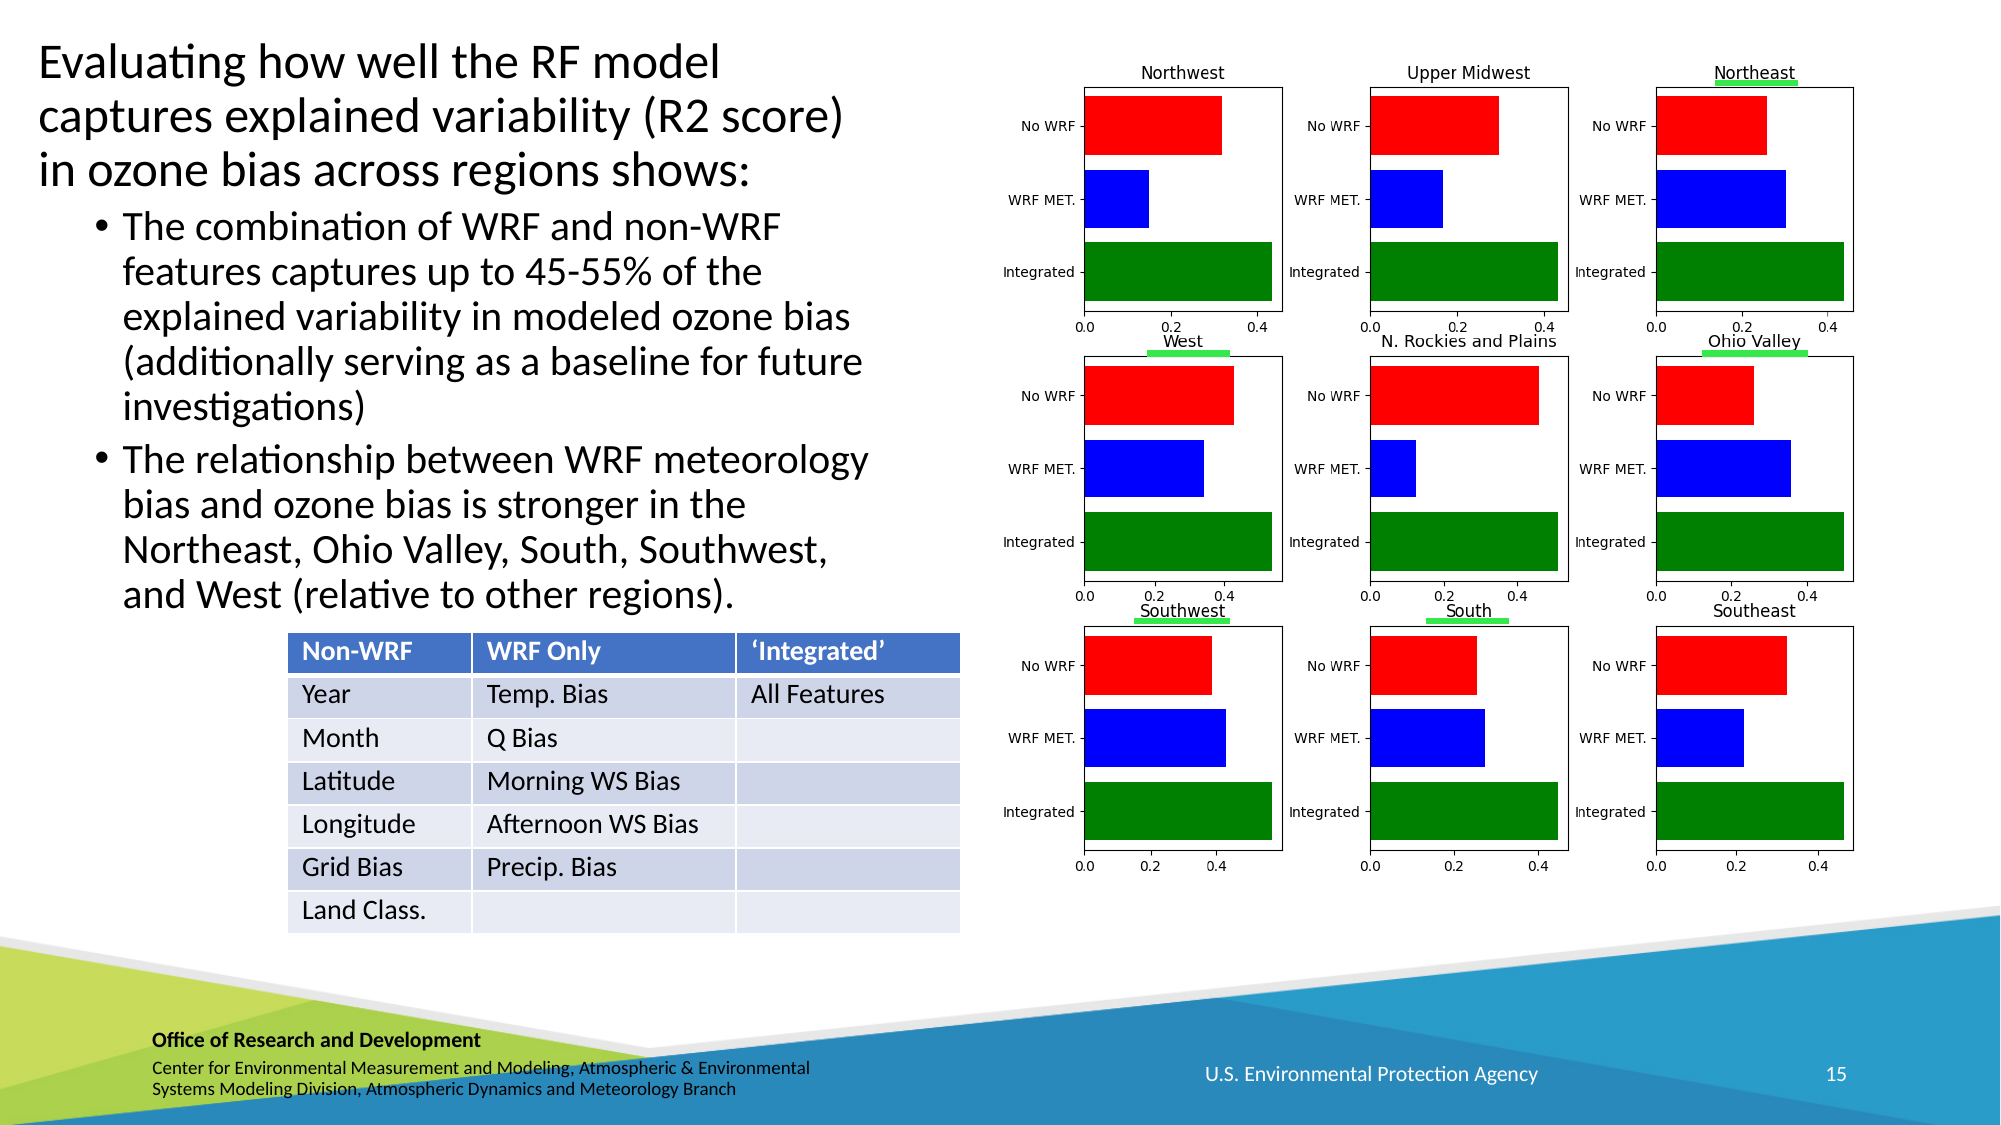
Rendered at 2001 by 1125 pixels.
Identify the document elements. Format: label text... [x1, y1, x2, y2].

list Evaluating how well the RF model captures explained variability (R2 score) in ozone bias across regions shows: The combination of WRF and non-WRF features captures up to 45-55% of the explained variability in modeled ozone bias (additionally serving as a baseline for future investigations) The relationship between WRF meteorology bias and ozone bias is stronger in the Northeast, Ohio Valley, South, Southwest, and West (relative to other regions). [23, 27, 898, 633]
table_cell [737, 806, 960, 847]
table_cell Temp. Bias [473, 678, 735, 718]
table_cell Precip. Bias [473, 849, 735, 890]
table_cell [737, 849, 960, 890]
table_cell Latitude [288, 763, 471, 804]
table_header Non-WRF [288, 633, 471, 673]
table_cell Year [288, 678, 471, 718]
slide_number 15 [1743, 1042, 1863, 1103]
table_header ‘Integrated’ [737, 633, 960, 673]
table_cell Q Bias [473, 719, 735, 761]
footer U.S. Environmental Protection Agency [999, 1042, 1743, 1103]
table_cell Afternoon WS Bias [473, 806, 735, 847]
table_cell [737, 719, 960, 761]
table_cell Longitude [288, 806, 471, 847]
list Center for Environmental Measurement and Modeling, Atmospheric & Environmental Systems Modeling Division, Atmospheric Dynamics and Meteorology Branch [137, 1051, 833, 1112]
table_header WRF Only [473, 633, 735, 673]
table_cell [473, 892, 735, 933]
table_cell [737, 892, 960, 933]
table_cell Month [288, 719, 471, 761]
table_cell All Features [737, 678, 960, 718]
picture [0, 0, 2001, 1125]
table_cell Land Class. [288, 892, 471, 933]
table_cell Morning WS Bias [473, 763, 735, 804]
table_cell Grid Bias [288, 849, 471, 890]
table_cell [737, 763, 960, 804]
